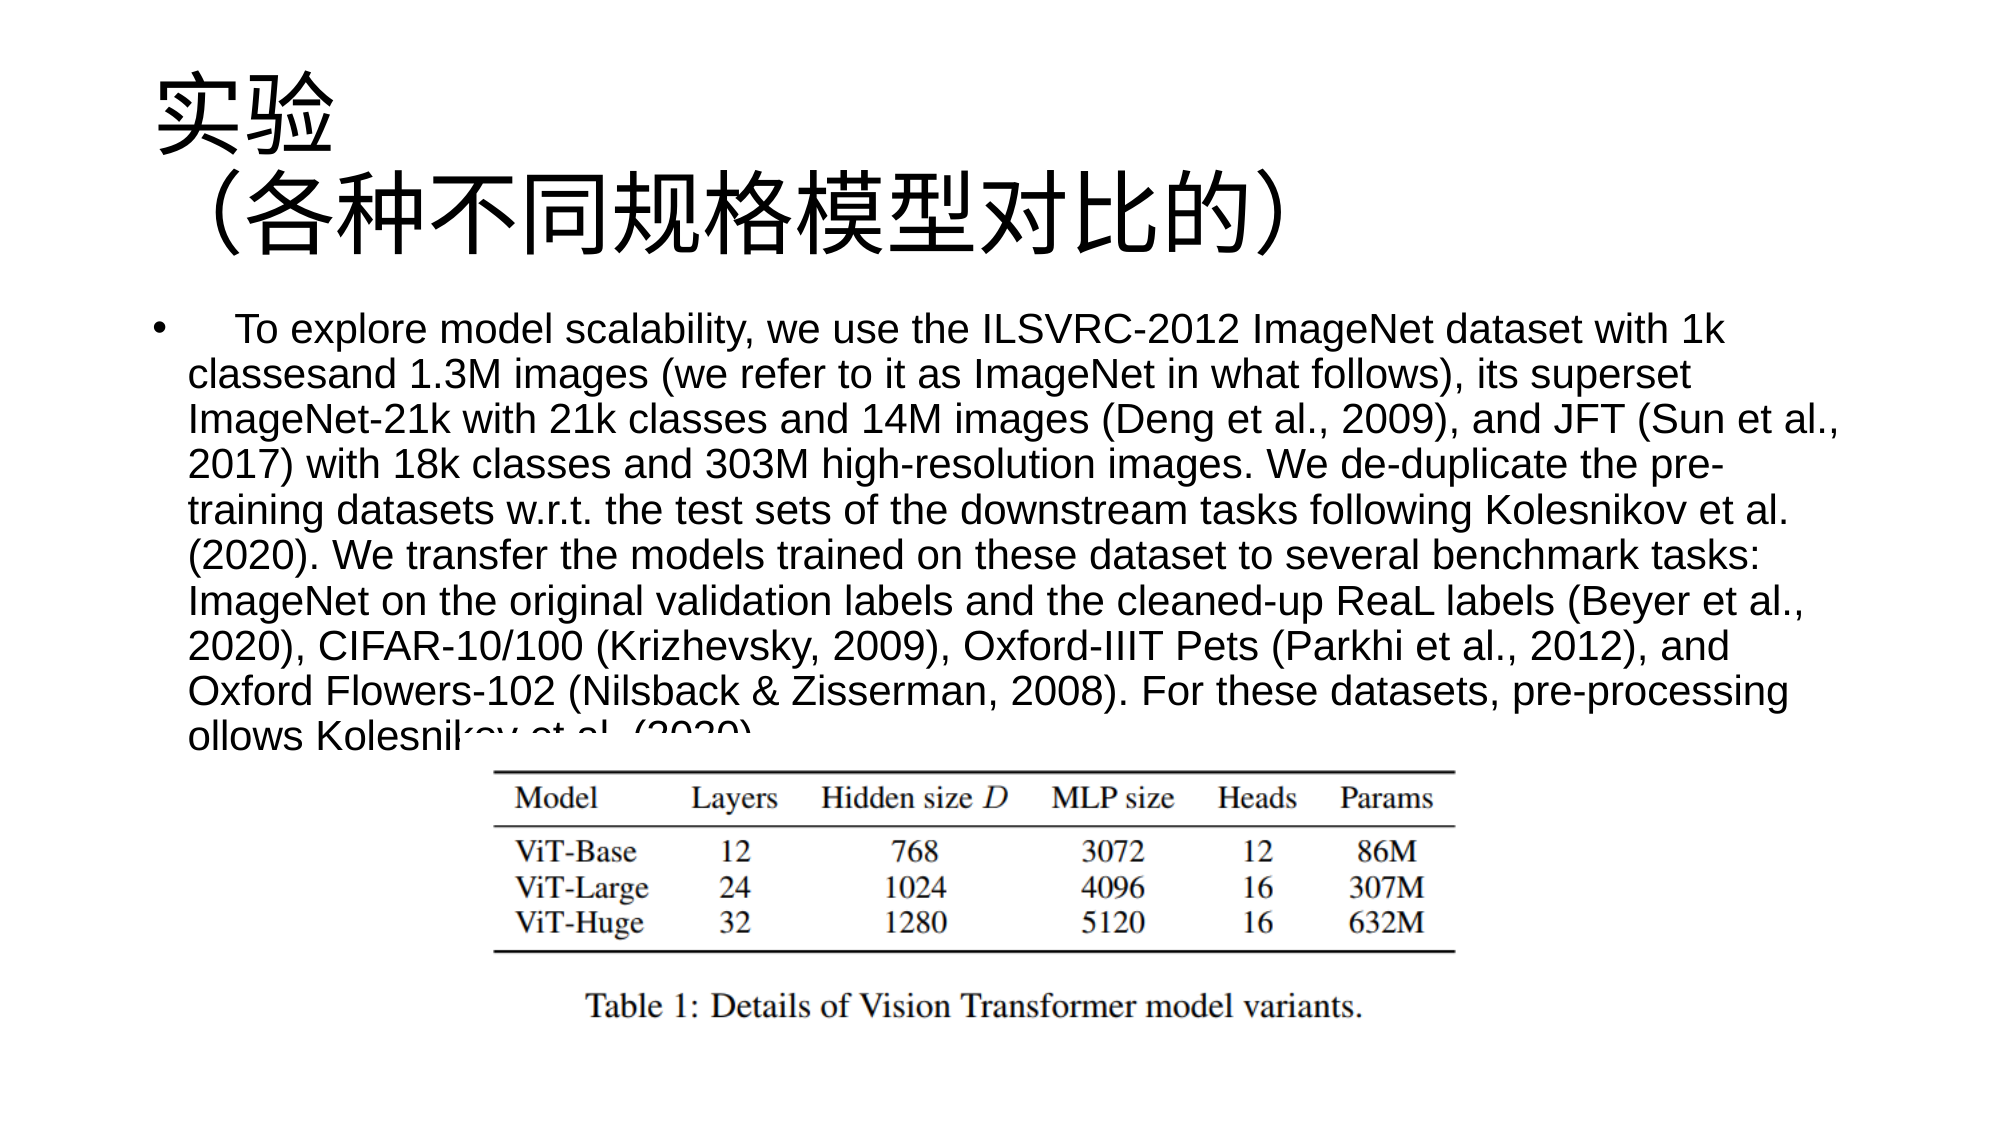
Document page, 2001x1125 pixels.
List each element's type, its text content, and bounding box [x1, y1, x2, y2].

picture [460, 733, 1508, 1028]
title 实验 （各种不同规格模型对比的） [137, 59, 1863, 278]
list To explore model scalability, we use the ILSVRC-2012 ImageNet dataset with 1k classesand 1.3M images (we refer to it as ImageNet in what follows), its superset ImageNet-21k with 21k classes and 14M images (Deng et al., 2009), and JFT (Sun et al., 2017) with 18k classes and 303M high-resolution images. We de-duplicate the pre-training datasets w.r.t. the test sets of the downstream tasks following Kolesnikov et al. (2020). We transfer the models trained on these dataset to several benchmark tasks: ImageNet on the original validation labels and the cleaned-up ReaL labels (Beyer et al., 2020), CIFAR-10/100 (Krizhevsky, 2009), Oxford-IIIT Pets (Parkhi et al., 2012), and Oxford Flowers-102 (Nilsback & Zisserman, 2008). For these datasets, pre-processing ollows Kolesnikov et al. (2020). [137, 299, 1863, 772]
